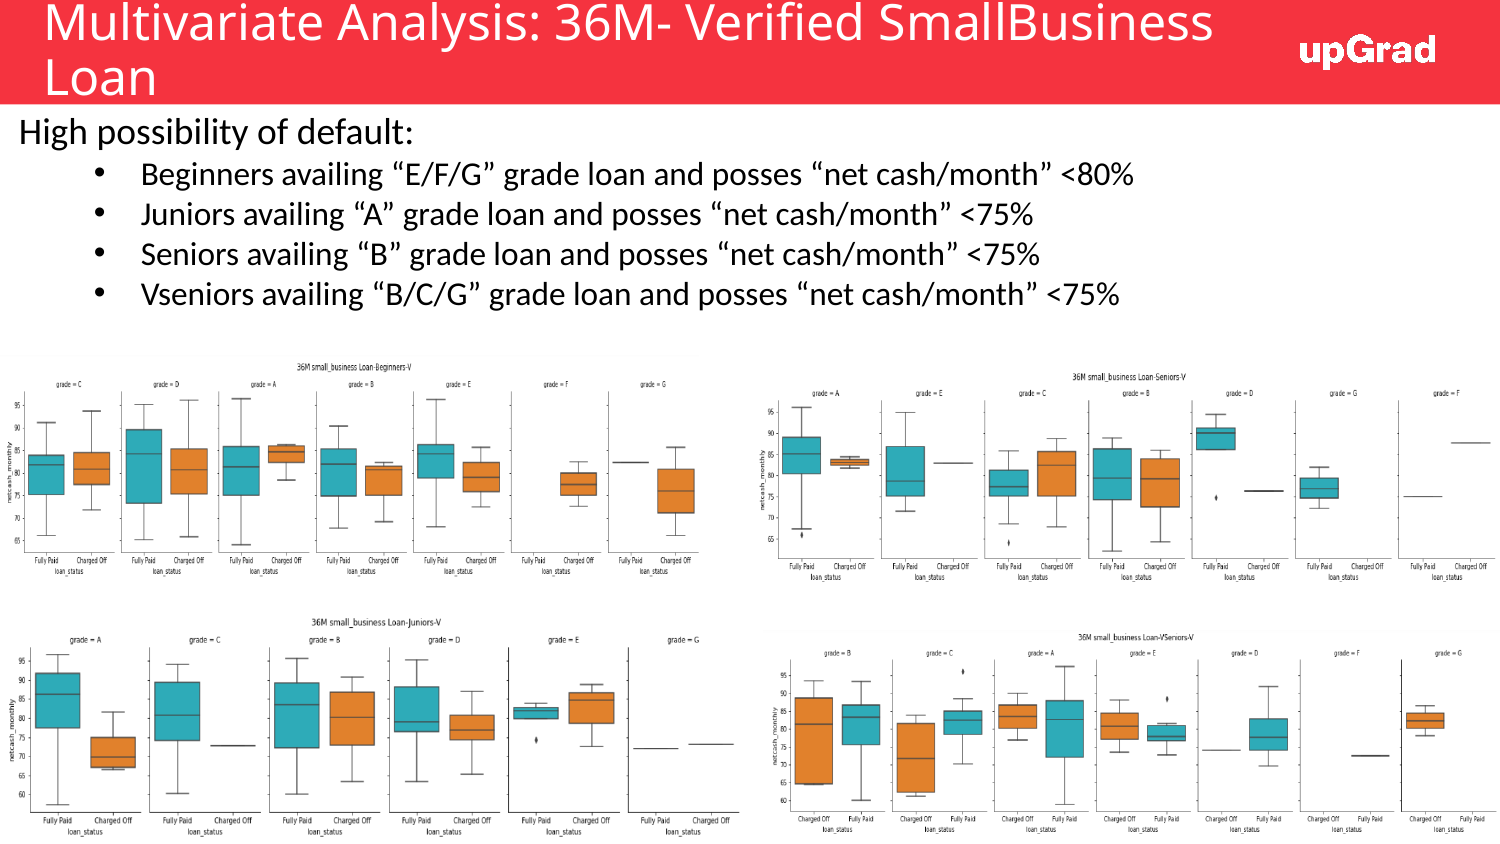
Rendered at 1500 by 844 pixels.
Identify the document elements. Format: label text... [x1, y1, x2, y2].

picture [763, 630, 1500, 843]
picture [0, 355, 699, 589]
picture [749, 362, 1496, 589]
title Multivariate Analysis: 36M- Verified SmallBusiness Loan [28, 20, 1298, 84]
picture [1300, 34, 1435, 70]
picture [4, 609, 741, 843]
text_box High possibility of default: Beginners availing “E/F/G” grade loan and posses “net cash/month” <80% Juniors availing “A” grade loan and posses “net cash/month” <75% Seniors availing “B” grade loan and posses “net cash/month” <75% Vseniors availing “B/C/G” grade loan and posses “net cash/month” <75% [4, 99, 1322, 540]
